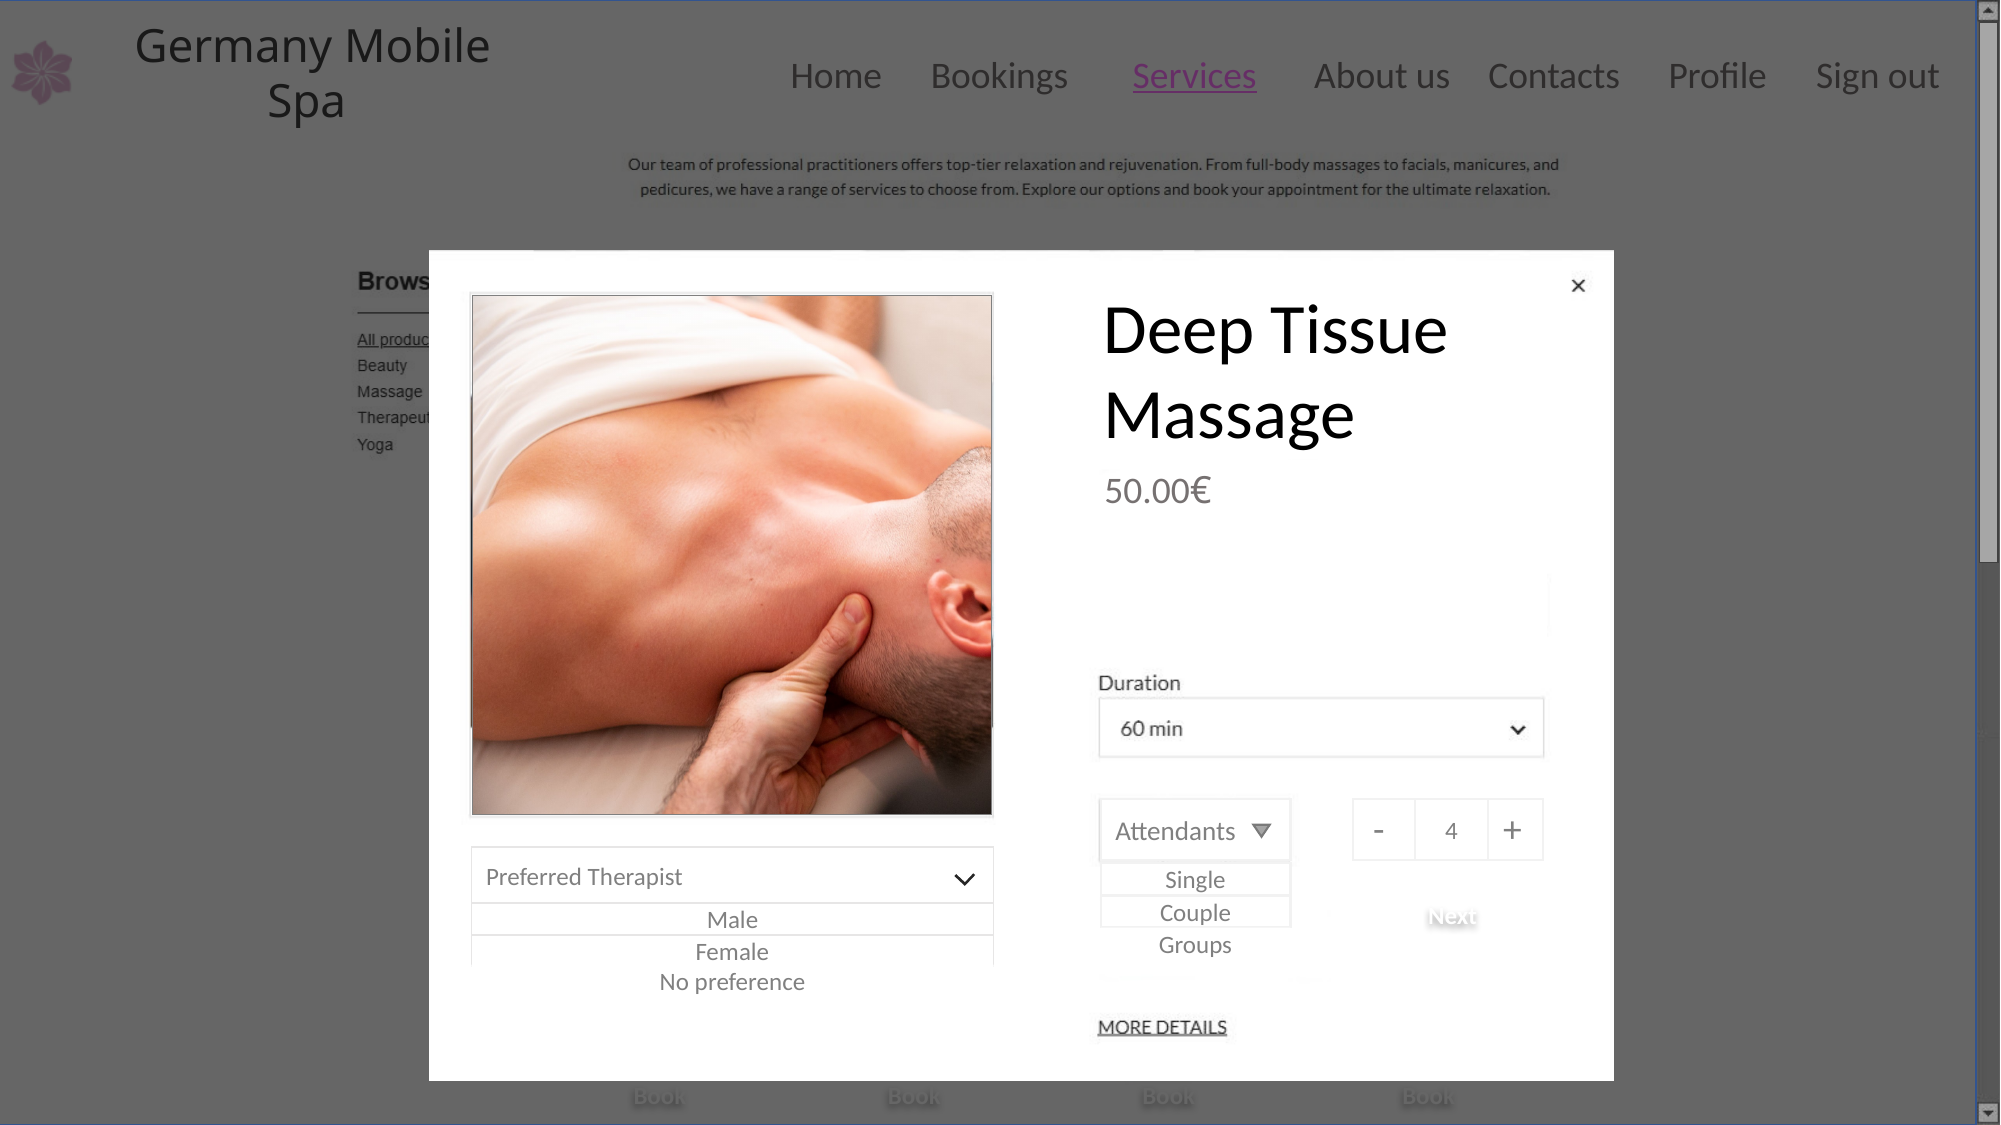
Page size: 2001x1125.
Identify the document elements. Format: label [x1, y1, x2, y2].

text_box [0, 0, 1976, 1125]
picture [1976, 0, 2000, 1125]
